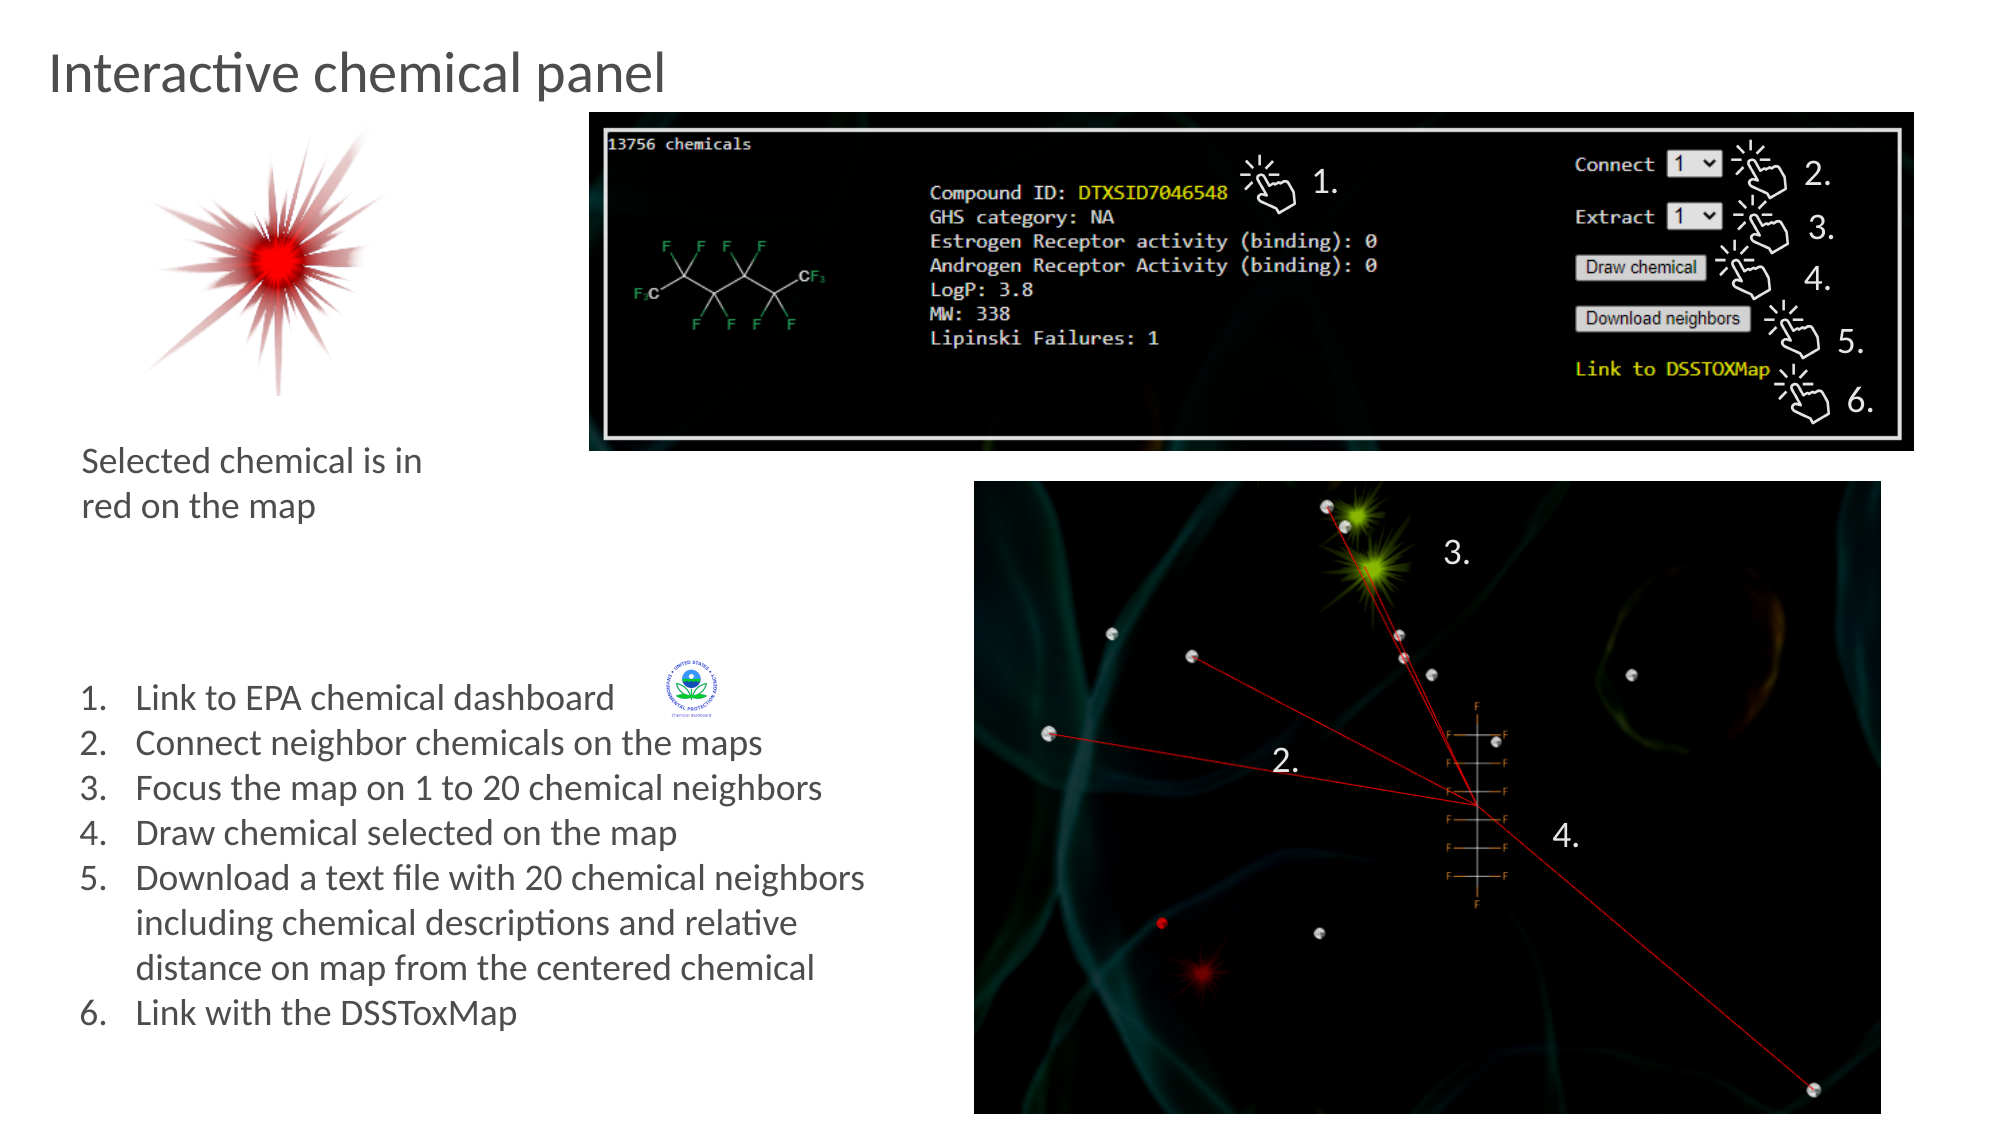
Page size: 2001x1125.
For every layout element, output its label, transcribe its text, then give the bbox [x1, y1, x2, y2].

text_box Interactive chemical panel [33, 26, 683, 112]
text_box Selected chemical is in red on the map [66, 428, 453, 534]
picture [589, 112, 1914, 451]
picture [662, 656, 720, 720]
picture [129, 119, 395, 396]
text_box Link to EPA chemical dashboard Connect neighbor chemicals on the maps Focus the map on 1 to 20 chemical neighbors Draw chemical selected on the map Download a text file with 20 chemical neighbors including chemical descriptions and relative distance on map from the centered chemical Link with the DSSToxMap [64, 665, 935, 1086]
picture [974, 481, 1881, 1114]
